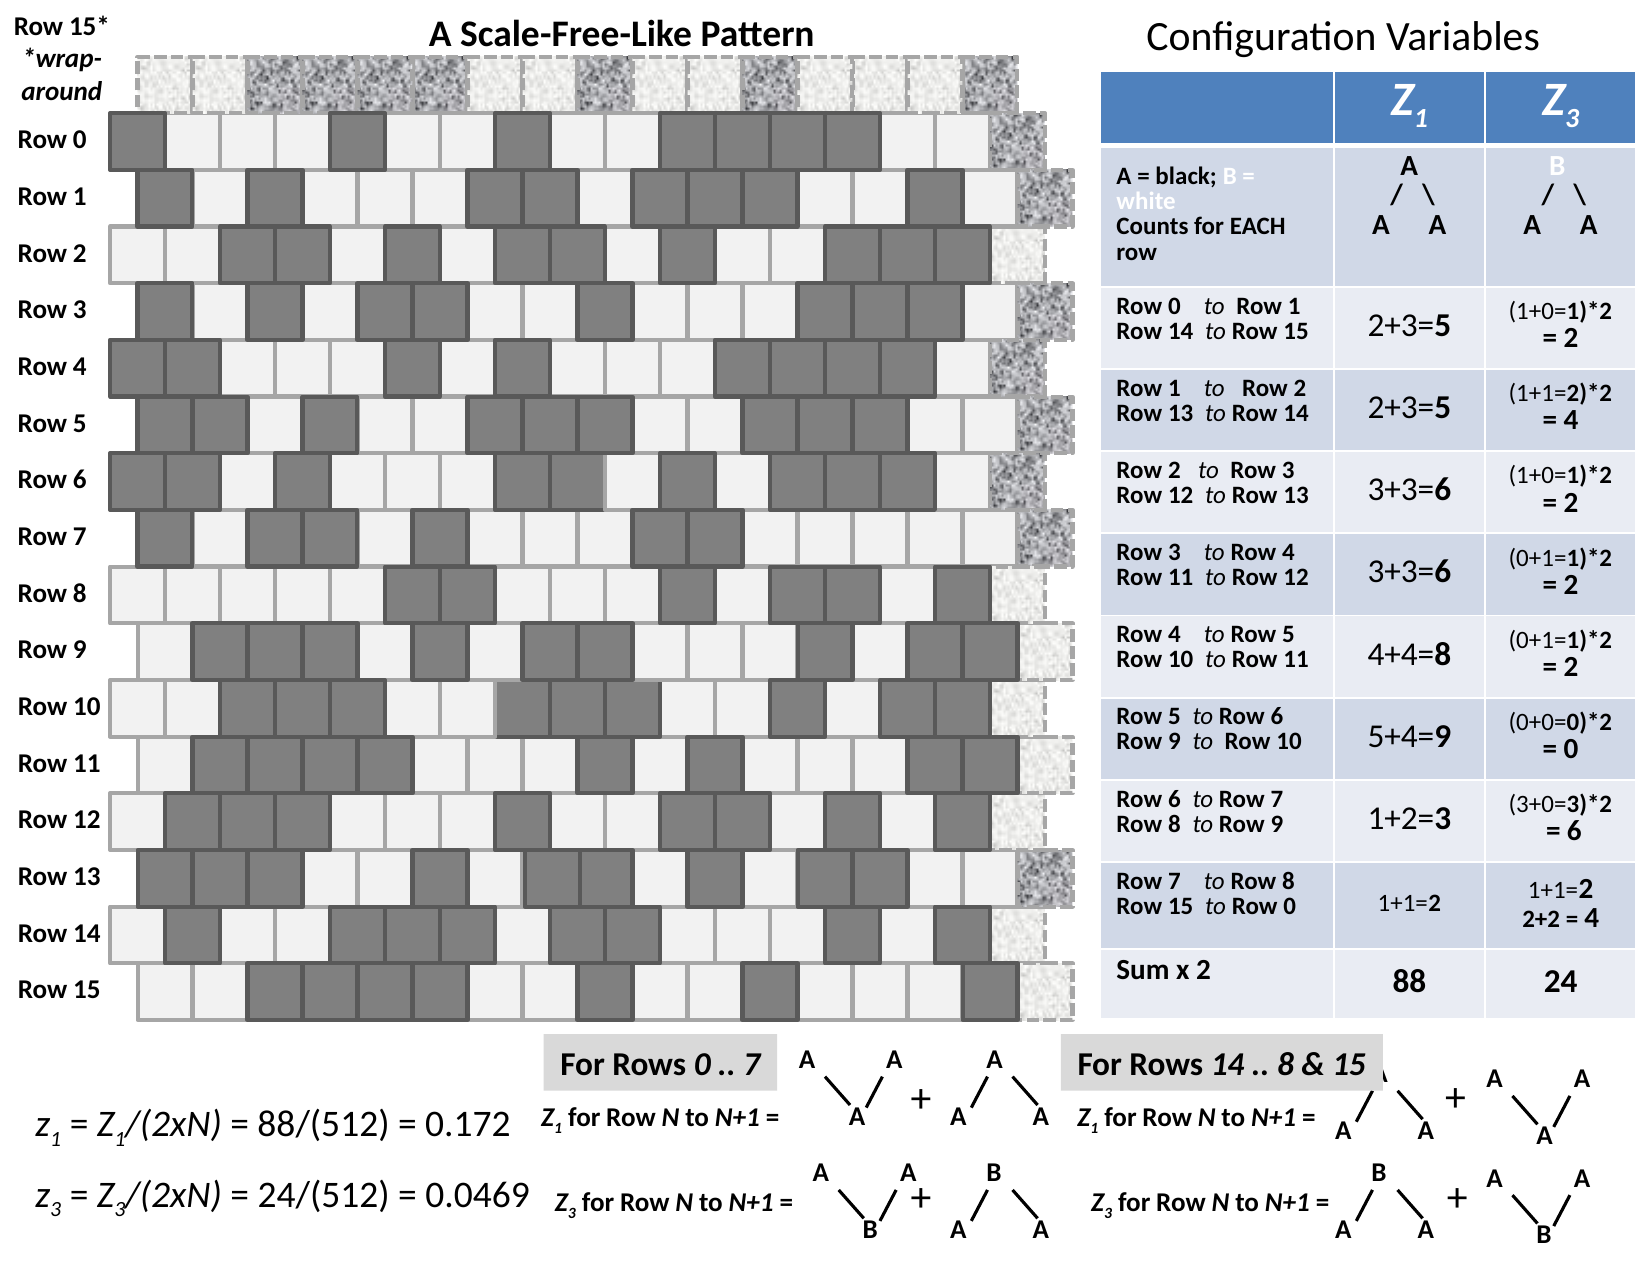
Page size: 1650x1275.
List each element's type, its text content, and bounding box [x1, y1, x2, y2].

text_box [850, 739, 905, 795]
text_box [740, 62, 797, 111]
text_box [328, 678, 387, 739]
text_box [905, 55, 965, 115]
text_box [603, 795, 658, 852]
text_box [823, 451, 882, 512]
text_box [355, 172, 410, 229]
text_box [194, 168, 245, 229]
text_box [992, 227, 1047, 285]
table_header Z1 [1335, 72, 1484, 143]
table_cell Row 3 to Row 4 Row 11 to Row 12 [1101, 534, 1333, 615]
text_box [772, 338, 823, 399]
text_box [222, 451, 273, 512]
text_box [934, 1147, 1065, 1253]
text_box [520, 395, 575, 455]
text_box [355, 281, 415, 342]
text_box [850, 168, 905, 224]
text_box [277, 569, 332, 621]
text_box Row 11 [1, 736, 118, 786]
text_box [332, 229, 383, 285]
text_box Row 9 [1, 623, 104, 673]
text_box [795, 512, 850, 565]
text_box Row 8 [1, 566, 104, 616]
text_box [383, 224, 442, 281]
table_cell 88 [1335, 950, 1484, 1018]
text_box [630, 168, 685, 229]
text_box [635, 739, 685, 795]
text_box [442, 565, 497, 625]
text_box [965, 168, 1017, 229]
text_box [850, 961, 910, 1022]
text_box [497, 909, 548, 961]
text_box Row 4 [1, 339, 104, 389]
text_box [493, 338, 552, 395]
table_cell Row 6 to Row 7 Row 8 to Row 9 [1101, 781, 1333, 861]
table_cell Sum x 2 [1101, 950, 1333, 1018]
table_cell 4+4=8 [1335, 616, 1484, 697]
text_box [607, 229, 658, 285]
text_box [332, 451, 383, 512]
table_cell (0+1=1)*2 = 2 [1486, 616, 1635, 697]
text_box [138, 55, 192, 115]
text_box [300, 55, 357, 115]
text_box [575, 961, 635, 1022]
text_box [961, 621, 1020, 682]
text_box [992, 907, 1047, 963]
text_box [222, 795, 277, 852]
text_box [823, 791, 882, 848]
text_box [135, 281, 194, 338]
text_box [520, 621, 575, 682]
text_box [933, 905, 992, 965]
text_box [328, 111, 387, 172]
text_box [690, 625, 745, 682]
text_box [745, 285, 795, 338]
text_box [470, 625, 520, 682]
text_box [855, 625, 905, 682]
text_box [136, 848, 195, 909]
text_box [988, 111, 1047, 169]
text_box [933, 795, 992, 852]
text_box [992, 794, 1047, 852]
text_box [690, 961, 740, 1022]
table_cell A / \ A A [1335, 148, 1484, 286]
text_box [961, 735, 1020, 795]
text_box [768, 451, 823, 512]
text_box [552, 795, 603, 848]
text_box [190, 621, 250, 682]
text_box [470, 285, 524, 338]
table_cell 1+2=3 [1335, 781, 1484, 861]
text_box [305, 961, 355, 1022]
text_box [470, 961, 525, 1022]
text_box [383, 905, 438, 965]
text_box [603, 338, 658, 399]
text_box [717, 682, 768, 739]
text_box [493, 791, 552, 852]
text_box Z3 for Row N to N+1 = [1074, 1175, 1314, 1230]
text_box [580, 168, 630, 229]
text_box [603, 565, 658, 625]
text_box [745, 512, 795, 565]
text_box Z3 for Row N to N+1 = [538, 1175, 792, 1230]
text_box Row 15 [1, 963, 118, 1013]
text_box [800, 961, 850, 1022]
text_box [250, 852, 305, 909]
text_box For Rows 0 .. 7 [543, 1034, 778, 1091]
text_box [163, 451, 222, 512]
table_cell 24 [1486, 950, 1635, 1018]
text_box [552, 455, 603, 512]
text_box [827, 682, 878, 739]
text_box [878, 338, 937, 399]
text_box [410, 168, 465, 229]
text_box [108, 565, 163, 625]
text_box [740, 395, 800, 455]
text_box [442, 795, 493, 852]
text_box [933, 565, 992, 625]
text_box A Scale-Free-Like Pattern [414, 1, 830, 62]
text_box [250, 399, 300, 451]
text_box [497, 565, 552, 625]
text_box [163, 682, 218, 739]
text_box [194, 285, 245, 338]
text_box [717, 565, 768, 625]
text_box [796, 848, 850, 909]
text_box [937, 338, 990, 399]
text_box [305, 285, 355, 338]
text_box [685, 168, 740, 229]
text_box [937, 682, 992, 735]
text_box [937, 224, 992, 285]
text_box [413, 62, 467, 111]
text_box [305, 852, 360, 909]
text_box Row 13 [1, 849, 118, 899]
text_box [245, 55, 302, 115]
text_box [277, 909, 328, 961]
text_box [1319, 1147, 1450, 1253]
text_box [635, 625, 690, 682]
text_box [194, 512, 245, 565]
text_box [328, 905, 383, 961]
table_cell 1+1=2 [1335, 863, 1484, 948]
table_cell Row 5 to Row 6 Row 9 to Row 10 [1101, 699, 1333, 779]
table_cell 1+1=2 2+2 = 4 [1486, 863, 1635, 948]
text_box [965, 284, 1017, 339]
text_box [603, 111, 658, 168]
text_box [905, 281, 965, 342]
text_box [685, 62, 742, 111]
text_box [273, 451, 332, 508]
text_box [525, 961, 575, 1022]
table_cell (1+0=1)*2 = 2 [1486, 288, 1635, 368]
text_box [548, 905, 607, 965]
text_box [1015, 508, 1075, 569]
text_box [717, 451, 768, 512]
text_box [745, 625, 796, 682]
text_box [800, 739, 850, 795]
text_box [245, 168, 305, 224]
text_box [277, 338, 328, 399]
text_box [383, 565, 442, 625]
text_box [1319, 1048, 1606, 1159]
text_box [218, 678, 277, 739]
text_box [717, 111, 768, 168]
text_box [882, 565, 933, 625]
table_cell Row 4 to Row 5 Row 10 to Row 11 [1101, 616, 1333, 697]
text_box [882, 795, 933, 852]
text_box [1015, 168, 1075, 229]
text_box [305, 739, 355, 795]
text_box [108, 678, 163, 739]
text_box Row 1 [1, 169, 104, 220]
text_box [520, 62, 577, 111]
text_box [245, 508, 305, 569]
text_box [965, 397, 1017, 453]
text_box [582, 848, 635, 909]
text_box [768, 229, 823, 285]
text_box [438, 905, 497, 965]
text_box [685, 848, 745, 909]
table_cell Row 1 to Row 2 Row 13 to Row 14 [1101, 370, 1333, 450]
text_box [438, 451, 493, 512]
text_box [961, 961, 1020, 1022]
table_cell Row 7 to Row 8 Row 15 to Row 0 [1101, 863, 1333, 948]
table_cell (3+0=3)*2 = 6 [1486, 781, 1635, 861]
text_box [108, 338, 163, 399]
text_box [108, 791, 163, 852]
text_box [524, 285, 575, 338]
text_box [250, 739, 305, 795]
text_box Row 3 [1, 283, 104, 333]
text_box [305, 168, 355, 229]
text_box [548, 224, 607, 285]
text_box [410, 508, 470, 569]
table_cell 3+3=6 [1335, 534, 1484, 615]
table_cell 2+3=5 [1335, 370, 1484, 450]
text_box [442, 682, 497, 739]
text_box z1 = Z1/(2xN) = 88/(512) = 0.172 [18, 1090, 537, 1159]
text_box [713, 338, 772, 399]
text_box [658, 791, 717, 852]
text_box [190, 395, 250, 455]
text_box [740, 961, 800, 1022]
text_box [108, 224, 167, 285]
text_box + [1454, 1168, 1465, 1229]
text_box [992, 681, 1047, 739]
text_box + [923, 1062, 929, 1130]
text_box [910, 399, 965, 451]
text_box [222, 909, 277, 961]
text_box [575, 621, 635, 682]
text_box [882, 111, 937, 168]
text_box [768, 111, 823, 172]
text_box [328, 338, 383, 399]
text_box Row 10 [1, 679, 118, 730]
text_box [190, 961, 245, 1022]
text_box [222, 338, 277, 399]
text_box [635, 852, 685, 909]
text_box Row 0 [1, 114, 104, 163]
text_box [525, 739, 575, 795]
text_box [410, 399, 465, 451]
text_box [465, 168, 520, 229]
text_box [934, 1033, 1065, 1139]
text_box [905, 735, 961, 795]
text_box [163, 338, 222, 399]
text_box Row 14 [1, 906, 118, 956]
text_box [305, 508, 359, 569]
text_box [190, 735, 250, 795]
text_box [108, 451, 163, 512]
text_box [493, 111, 552, 172]
text_box [1015, 281, 1075, 342]
text_box [662, 682, 717, 739]
text_box [795, 55, 854, 111]
text_box [360, 625, 410, 682]
text_box Row 2 [1, 226, 104, 276]
table_header [1101, 72, 1333, 143]
text_box [136, 625, 190, 682]
text_box [410, 848, 470, 905]
text_box [277, 795, 332, 852]
text_box [823, 338, 878, 399]
text_box [383, 795, 442, 852]
text_box [332, 565, 383, 625]
text_box [878, 678, 937, 739]
text_box [575, 281, 635, 342]
text_box [685, 508, 745, 569]
text_box Row 6 [1, 453, 104, 503]
text_box [603, 451, 658, 512]
text_box [222, 565, 277, 621]
text_box [1015, 395, 1075, 455]
table_cell Row 0 to Row 1 Row 14 to Row 15 [1101, 288, 1333, 368]
text_box [854, 285, 905, 338]
text_box [635, 285, 685, 338]
text_box [717, 229, 768, 285]
text_box [772, 795, 823, 852]
text_box [575, 512, 630, 565]
text_box [442, 111, 493, 168]
text_box [823, 111, 882, 172]
text_box [415, 281, 470, 342]
text_box [1020, 735, 1075, 795]
text_box [218, 114, 277, 168]
text_box [383, 338, 442, 399]
text_box [685, 399, 740, 451]
text_box [387, 682, 442, 739]
table_cell (1+0=1)*2 = 2 [1486, 452, 1635, 532]
text_box [465, 62, 522, 111]
text_box [167, 229, 218, 285]
table_cell (0+1=1)*2 = 2 [1486, 534, 1635, 615]
text_box [387, 111, 442, 172]
text_box [658, 229, 717, 285]
text_box [108, 111, 167, 172]
text_box [740, 168, 800, 229]
text_box [745, 852, 796, 909]
text_box [332, 795, 383, 852]
text_box [355, 735, 415, 795]
text_box [245, 281, 305, 342]
text_box [850, 512, 905, 565]
text_box [685, 285, 745, 338]
text_box [552, 565, 603, 621]
text_box [415, 739, 470, 795]
text_box Row 7 [1, 509, 104, 560]
text_box [383, 451, 438, 512]
text_box [497, 682, 552, 739]
text_box [796, 621, 855, 682]
text_box [135, 395, 190, 451]
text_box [797, 1147, 932, 1253]
text_box [108, 905, 163, 965]
table_cell Row 2 to Row 3 Row 12 to Row 13 [1101, 452, 1333, 532]
text_box [1020, 621, 1075, 682]
text_box [992, 565, 1047, 625]
text_box [937, 111, 990, 168]
text_box [552, 338, 603, 395]
text_box [277, 682, 328, 739]
text_box [493, 224, 548, 285]
text_box [465, 395, 520, 455]
table_cell 3+3=6 [1335, 452, 1484, 532]
text_box [135, 508, 194, 569]
text_box [910, 852, 961, 909]
text_box [905, 512, 965, 565]
text_box [355, 961, 415, 1022]
table_cell B / \ A A [1486, 148, 1635, 286]
text_box [965, 510, 1017, 566]
text_box [795, 281, 854, 342]
text_box [662, 909, 717, 961]
text_box For Rows 14 .. 8 & 15 [1066, 1034, 1383, 1091]
text_box [523, 848, 582, 909]
text_box [575, 62, 632, 111]
text_box [163, 905, 222, 965]
text_box [493, 451, 552, 512]
text_box [163, 565, 222, 625]
text_box [575, 395, 635, 455]
text_box [853, 55, 907, 111]
text_box [442, 229, 493, 285]
text_box [988, 451, 1047, 512]
table_cell (0+0=0)*2 = 0 [1486, 699, 1635, 779]
text_box [988, 338, 1047, 399]
text_box [878, 224, 937, 285]
text_box [745, 739, 800, 795]
text_box Row 15* *wrap-around [0, 0, 138, 114]
text_box [850, 395, 910, 455]
text_box [607, 905, 662, 965]
text_box [524, 512, 575, 565]
text_box [470, 739, 525, 795]
text_box [245, 961, 305, 1022]
text_box [823, 905, 882, 965]
text_box Row 12 [1, 793, 118, 843]
text_box [195, 852, 250, 909]
text_box [470, 852, 523, 909]
text_box [800, 172, 850, 229]
text_box [635, 961, 690, 1022]
text_box [190, 55, 247, 115]
text_box Z1 for Row N to N+1 = [524, 1090, 781, 1145]
text_box [630, 62, 687, 111]
text_box Configuration Variables [1129, 0, 1567, 67]
text_box [136, 739, 190, 795]
text_box [552, 682, 603, 739]
text_box Z1 for Row N to N+1 = [1067, 1091, 1314, 1145]
text_box [905, 621, 961, 682]
text_box [355, 55, 415, 111]
text_box [163, 791, 222, 852]
text_box [685, 735, 745, 791]
text_box [717, 909, 772, 961]
text_box [850, 848, 910, 909]
text_box [136, 961, 190, 1022]
table_cell (1+1=2)*2 = 4 [1486, 370, 1635, 450]
table_cell 2+3=5 [1335, 288, 1484, 368]
text_box [442, 338, 493, 399]
text_box [301, 621, 360, 682]
text_box [218, 224, 273, 285]
table_cell 5+4=9 [1335, 699, 1484, 779]
text_box [415, 965, 470, 1022]
text_box [520, 168, 580, 224]
text_box [410, 625, 470, 682]
text_box [1020, 961, 1075, 1022]
text_box [359, 399, 410, 451]
text_box [359, 512, 410, 565]
text_box [658, 565, 717, 625]
text_box [905, 168, 965, 224]
text_box [1015, 848, 1075, 909]
text_box [910, 961, 961, 1022]
text_box [552, 111, 603, 168]
text_box [936, 451, 990, 512]
text_box [658, 451, 717, 508]
text_box [961, 850, 1017, 909]
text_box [783, 1033, 919, 1139]
text_box Row 5 [1, 396, 104, 446]
text_box [963, 55, 1019, 113]
text_box [360, 852, 410, 905]
text_box [768, 565, 827, 625]
text_box [273, 224, 332, 285]
text_box [882, 451, 937, 512]
text_box [277, 114, 328, 168]
table_cell A = black; B = white Counts for EACH row [1101, 148, 1333, 286]
text_box [630, 508, 685, 569]
text_box [658, 111, 717, 168]
text_box [635, 399, 685, 451]
text_box [250, 621, 301, 682]
text_box [470, 512, 524, 565]
text_box [300, 395, 359, 455]
text_box [823, 224, 878, 285]
text_box [882, 909, 933, 961]
text_box [768, 678, 827, 739]
text_box [603, 682, 662, 739]
text_box [827, 565, 882, 625]
text_box z3 = Z3/(2xN) = 24/(512) = 0.0469 [18, 1161, 556, 1230]
text_box [717, 791, 772, 852]
text_box [800, 399, 850, 451]
text_box [575, 735, 635, 795]
table_header Z3 [1486, 72, 1635, 143]
text_box [658, 338, 713, 399]
text_box [167, 114, 218, 168]
text_box [772, 909, 823, 961]
text_box [135, 168, 194, 229]
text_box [1470, 1152, 1606, 1258]
